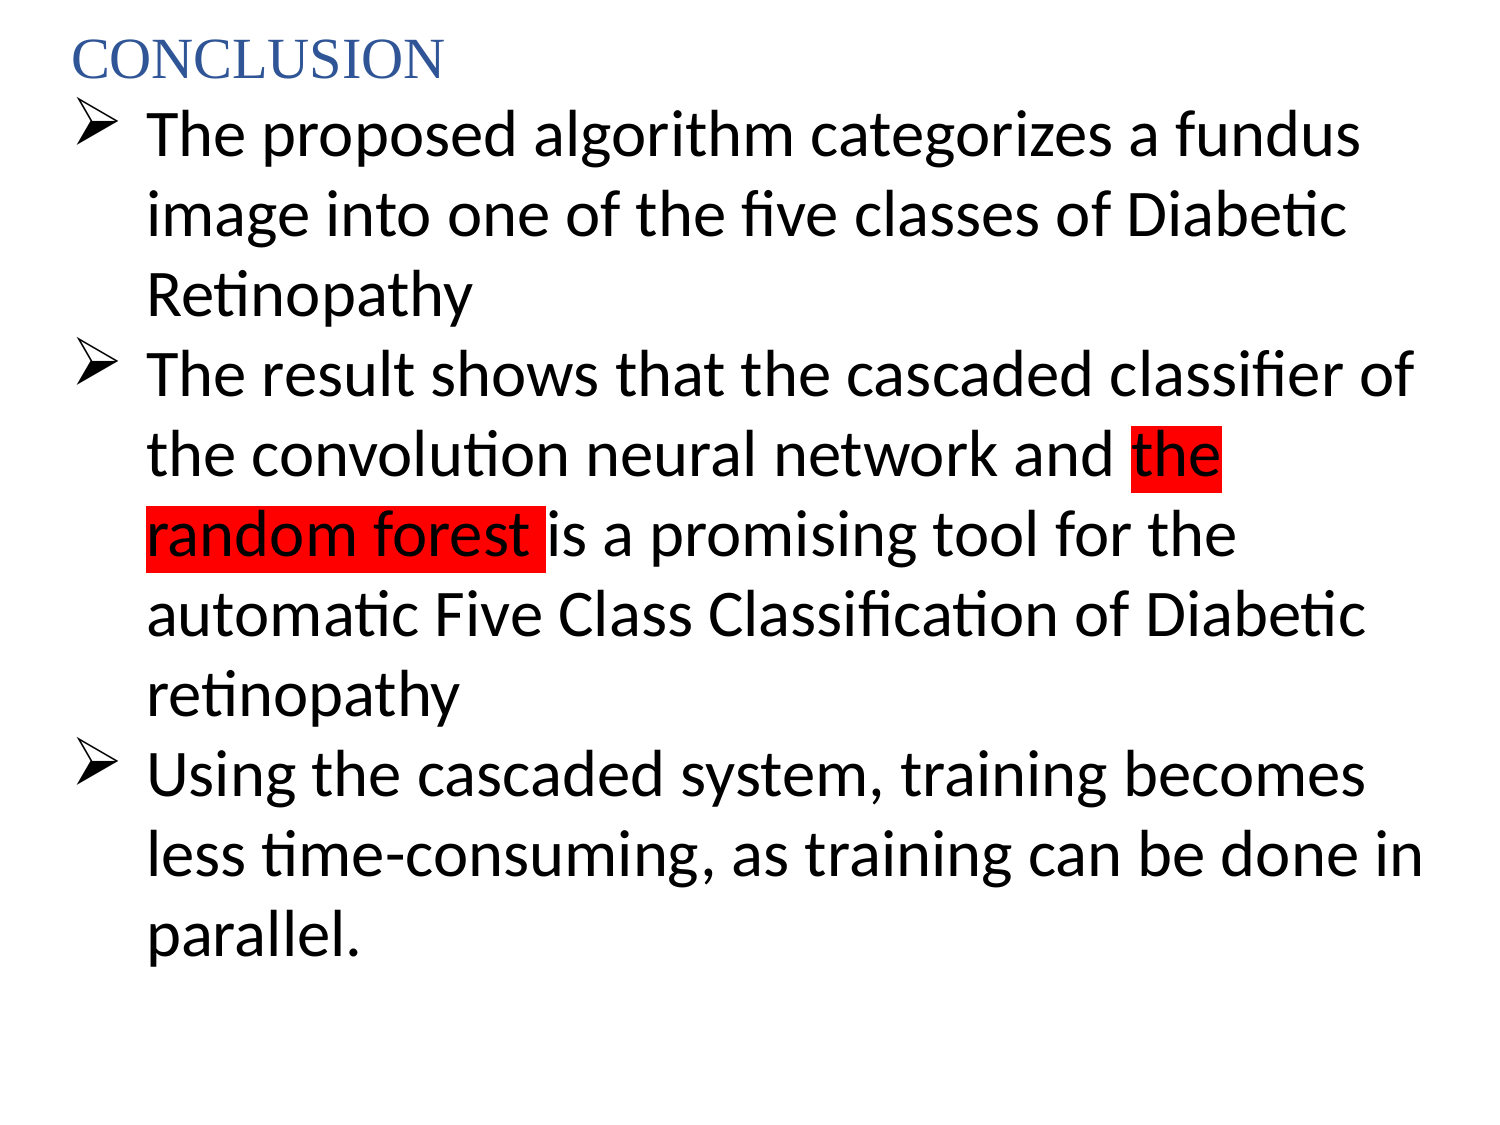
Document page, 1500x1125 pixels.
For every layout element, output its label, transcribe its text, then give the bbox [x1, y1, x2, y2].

text_box CONCLUSION The proposed algorithm categorizes a fundus image into one of the five classes of Diabetic Retinopathy The result shows that the cascaded classifier of the convolution neural network and the random forest is a promising tool for the automatic Five Class Classification of Diabetic retinopathy Using the cascaded system, training becomes less time-consuming, as training can be done in parallel. [56, 12, 1444, 1047]
